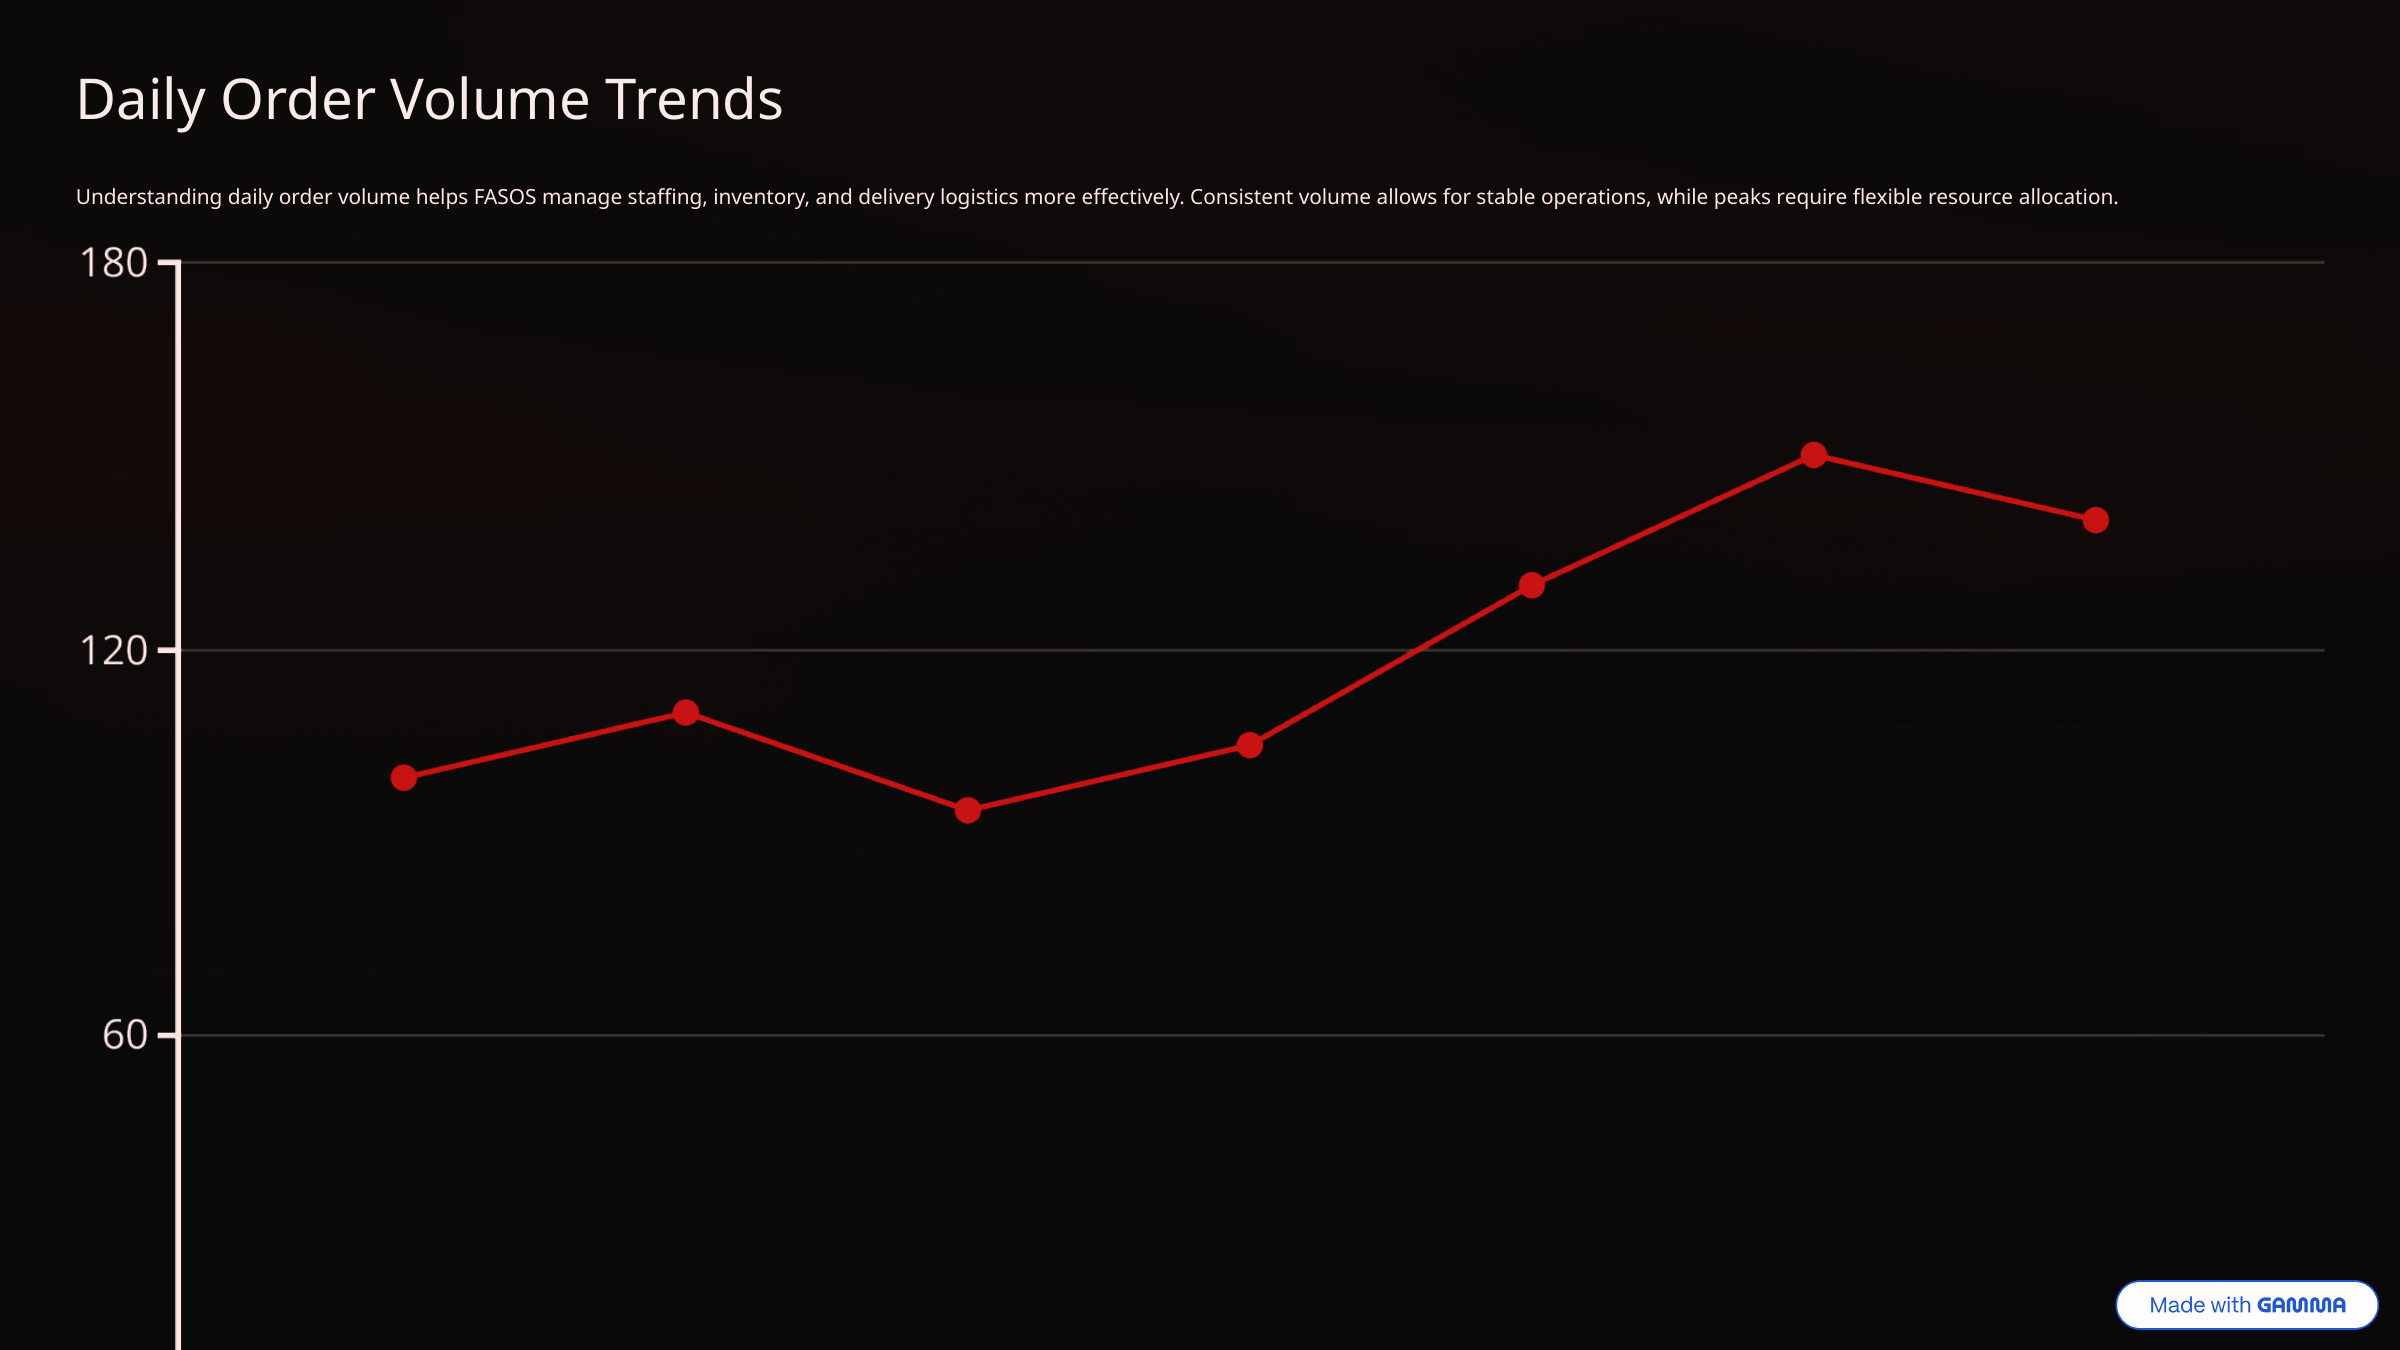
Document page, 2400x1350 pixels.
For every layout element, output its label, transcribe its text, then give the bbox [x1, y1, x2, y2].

picture [75, 233, 2389, 1350]
text_box Understanding daily order volume helps FASOS manage staffing, inventory, and delivery logistics more effectively. Consistent volume allows for stable operations, while peaks require flexible resource allocation. [75, 174, 2325, 209]
text_box Daily Order Volume Trends [75, 59, 980, 131]
